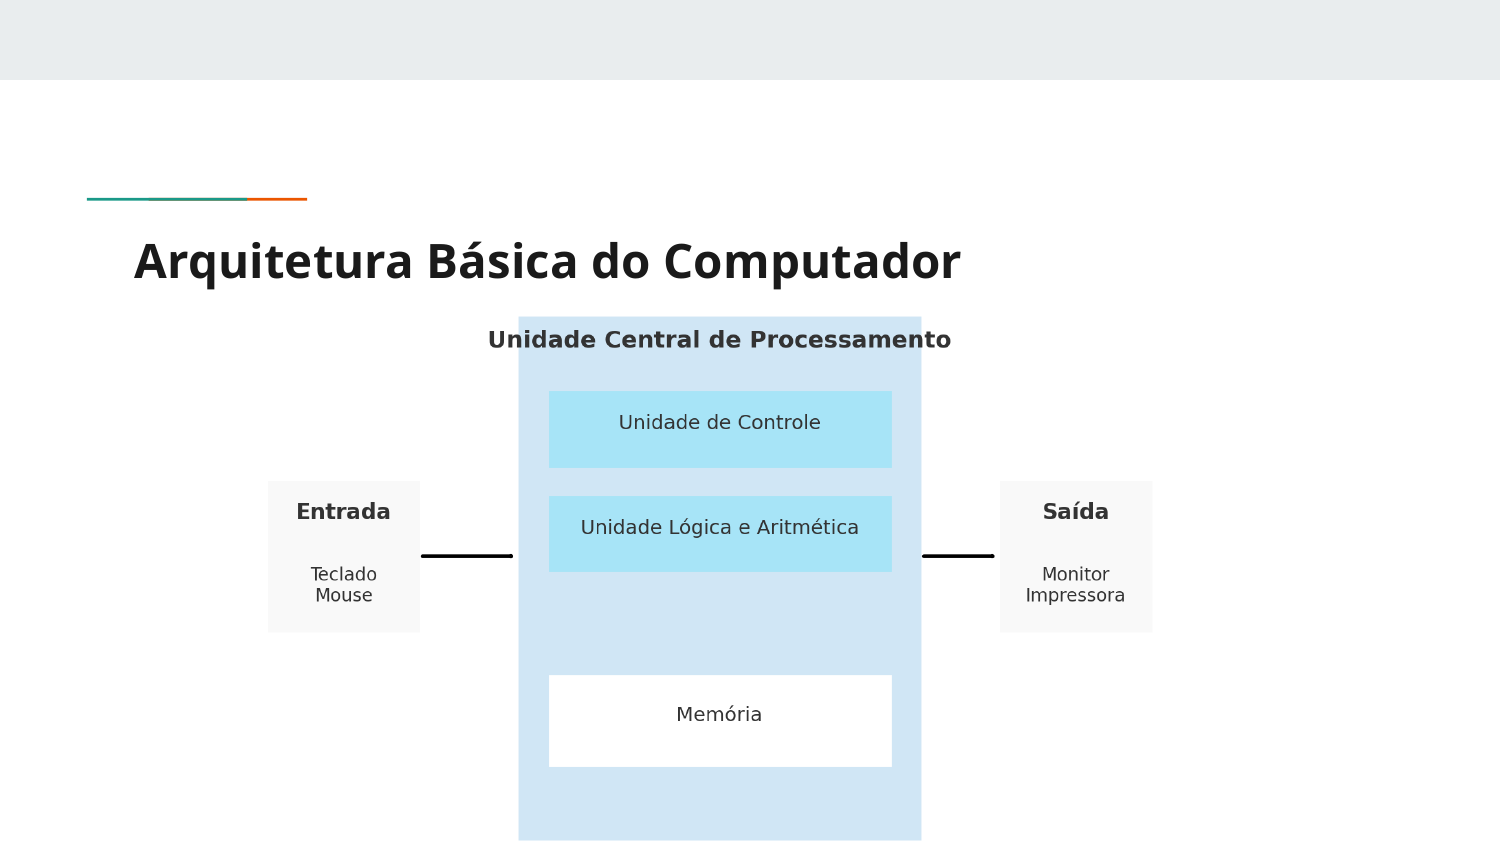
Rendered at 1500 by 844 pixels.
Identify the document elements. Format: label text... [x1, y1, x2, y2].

picture [205, 303, 1233, 844]
title Arquitetura Básica do Computador [119, 216, 1381, 305]
